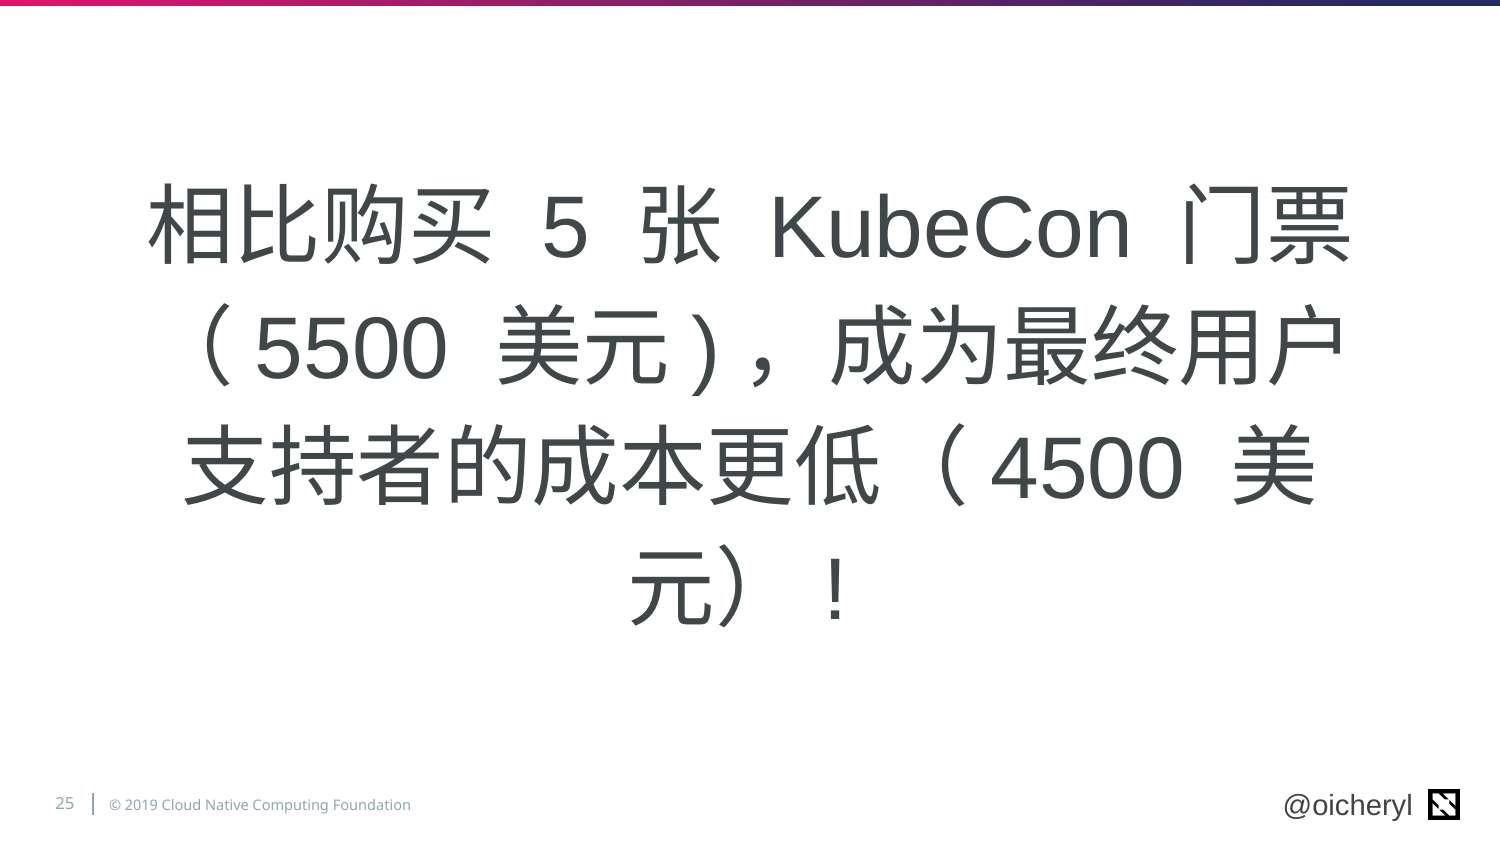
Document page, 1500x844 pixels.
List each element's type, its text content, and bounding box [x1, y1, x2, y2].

picture [1428, 789, 1460, 820]
list 相比购买 5 张 KubeCon 门票（5500 美元)，成为最终用户支持者的成本更低（4500 美元）! [99, 143, 1401, 655]
